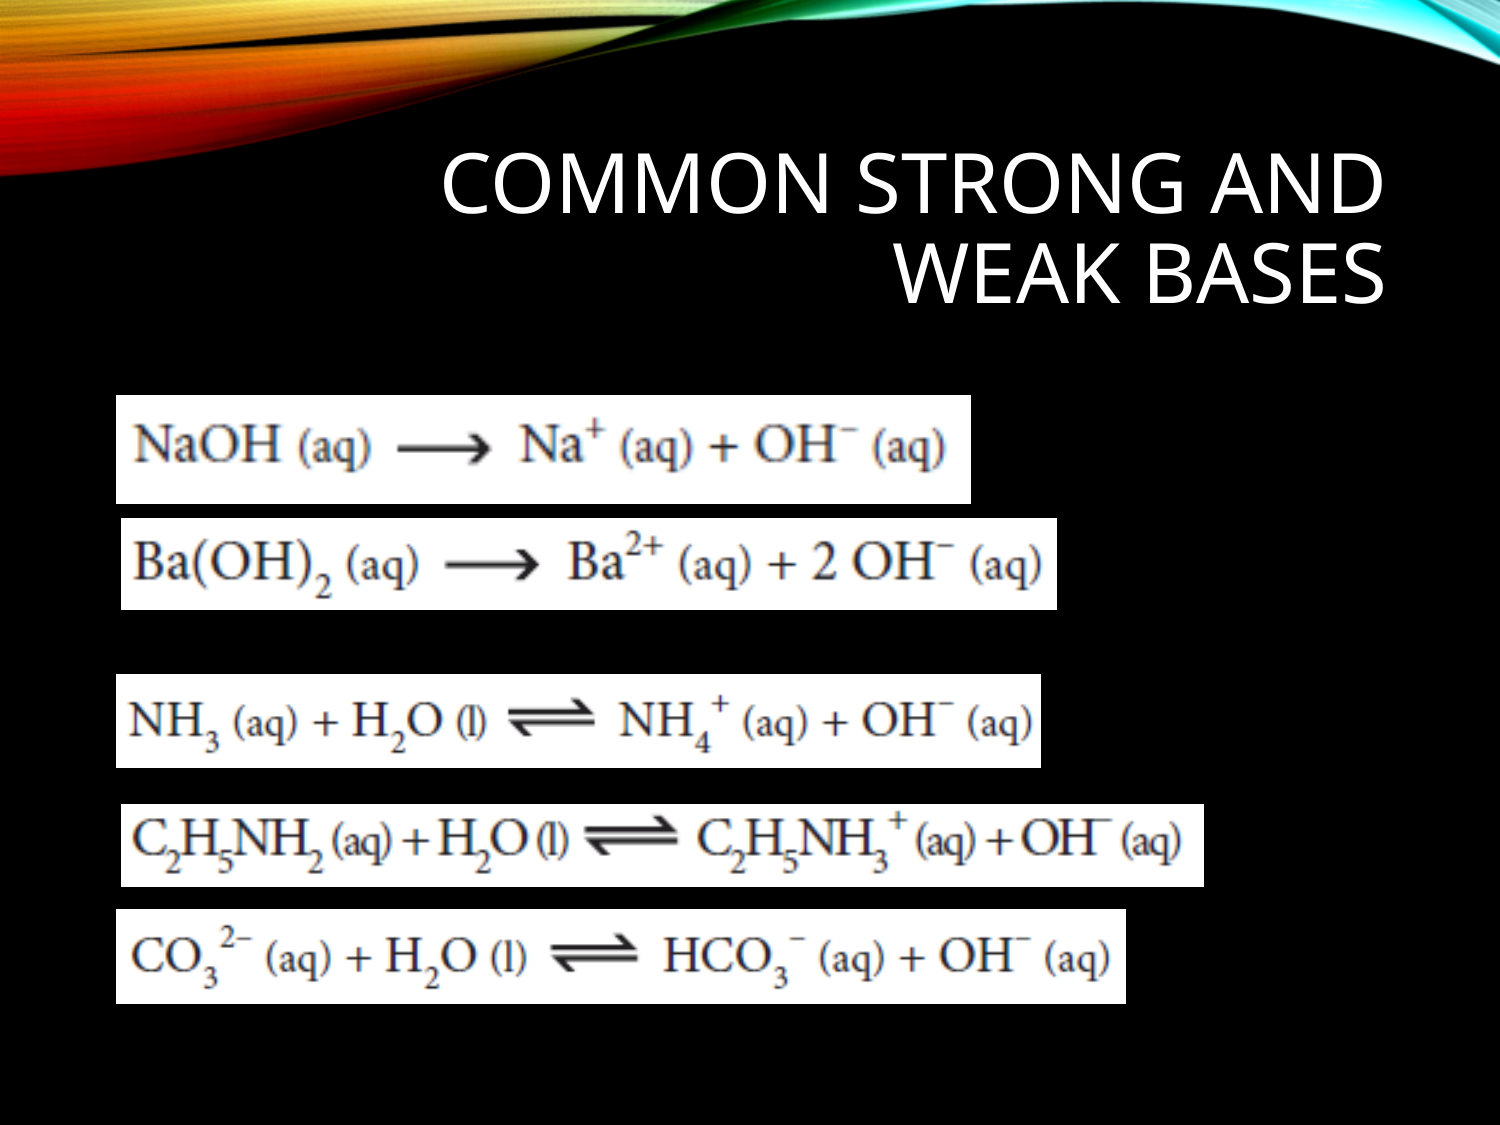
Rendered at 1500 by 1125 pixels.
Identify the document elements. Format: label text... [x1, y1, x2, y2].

picture [0, 0, 1500, 178]
title Common strong and weak bases [356, 125, 1403, 338]
picture [121, 803, 1204, 888]
picture [116, 909, 1126, 1005]
picture [115, 674, 1041, 768]
picture [121, 518, 1057, 611]
picture [116, 395, 971, 504]
